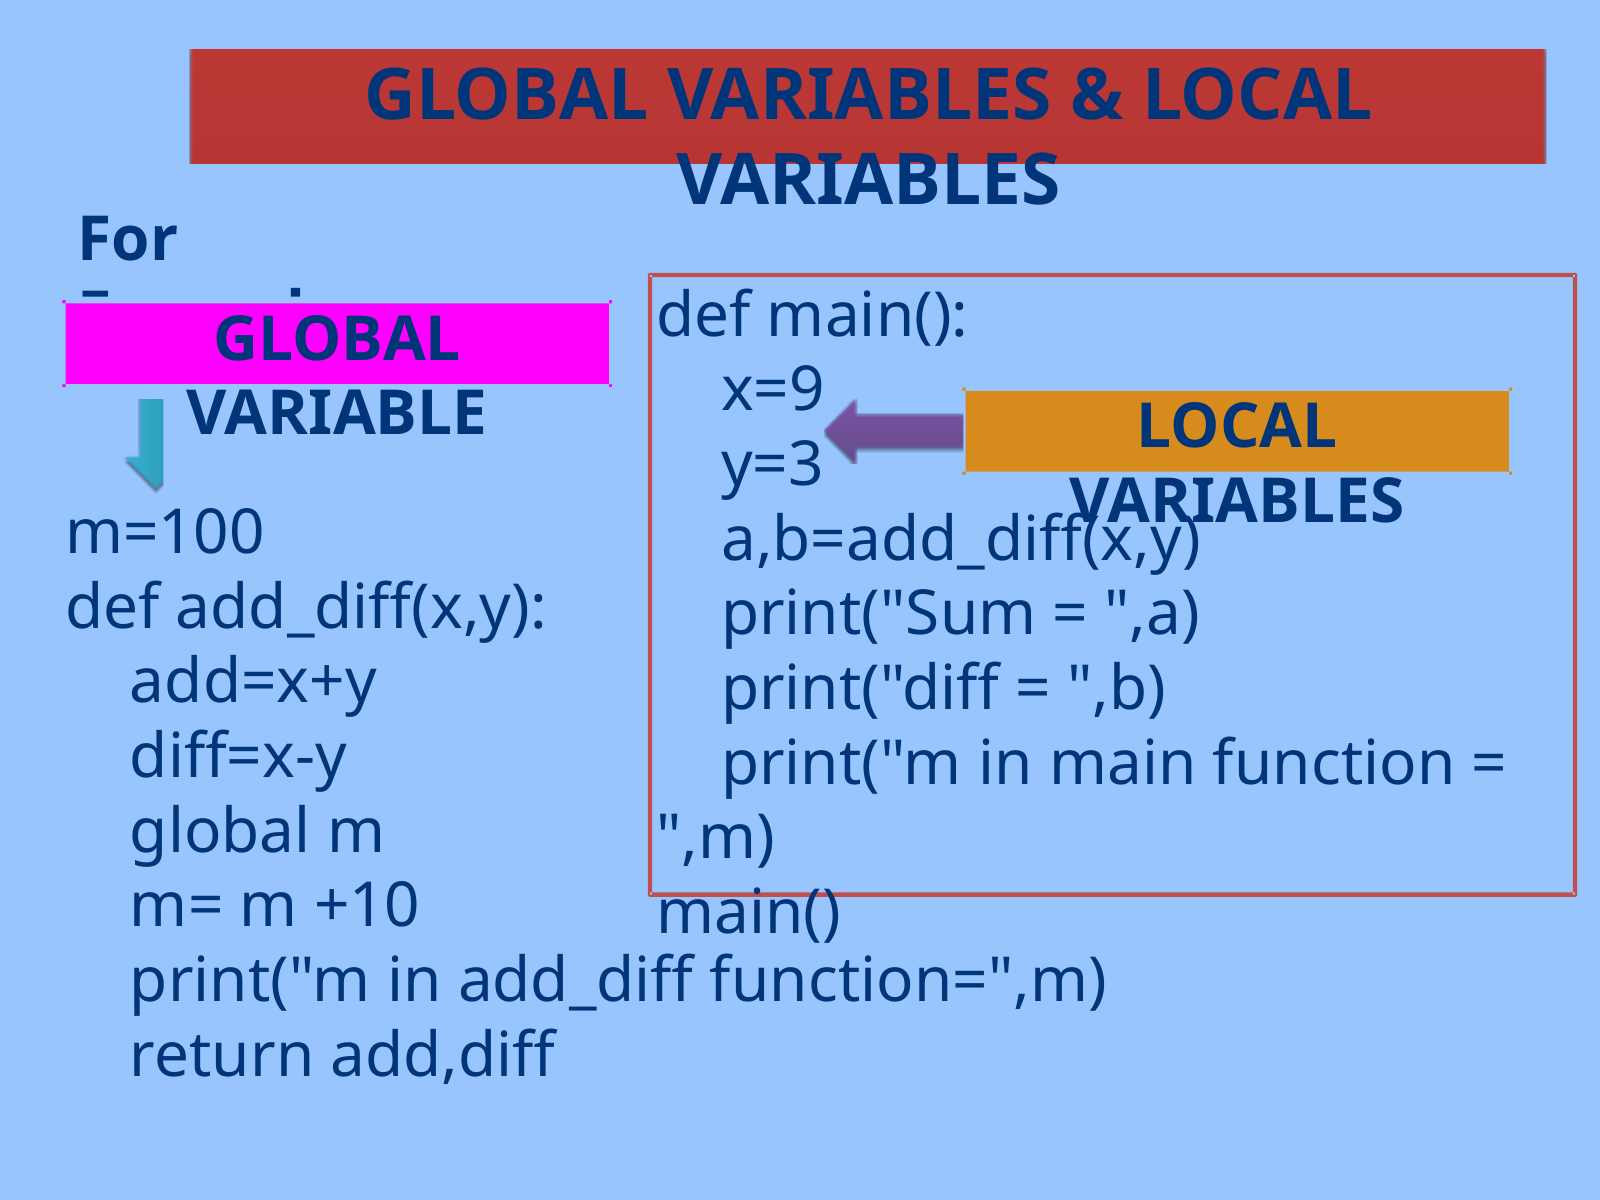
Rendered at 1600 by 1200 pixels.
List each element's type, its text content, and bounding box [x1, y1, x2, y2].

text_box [647, 272, 1578, 898]
text_box m=100 def add_diff(x,y): add=x+y diff=x-y global m m= m +10 print("m in add_diff function=",m) return add,diff [64, 491, 1160, 1089]
text_box For Example: [77, 198, 473, 295]
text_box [186, 48, 1551, 164]
text_box [99, 400, 164, 514]
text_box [58, 296, 616, 392]
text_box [958, 383, 1516, 479]
